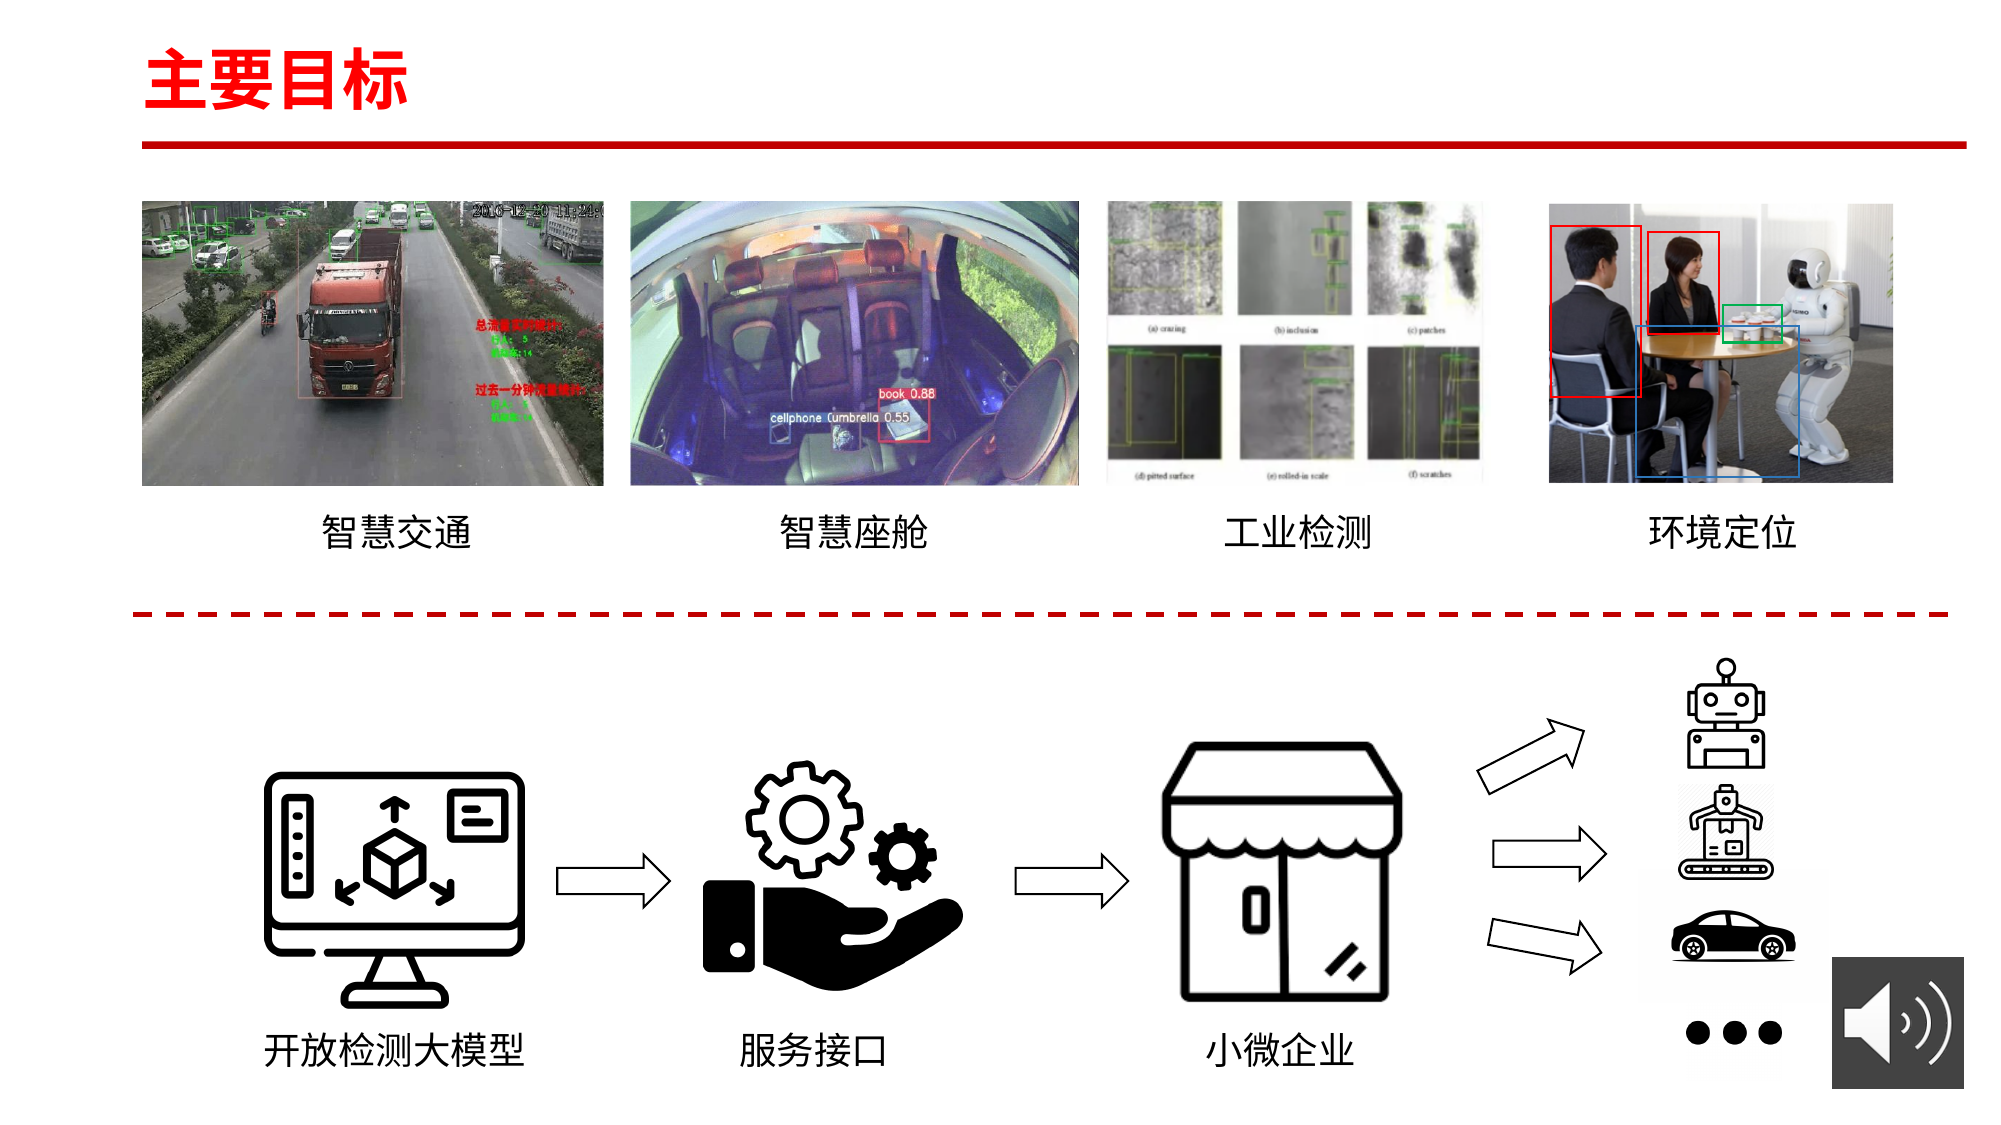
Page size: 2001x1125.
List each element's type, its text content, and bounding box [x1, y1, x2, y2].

text_box 环境定位 [1633, 501, 1813, 562]
text_box 工业检测 [1208, 501, 1389, 562]
picture [1149, 740, 1409, 1010]
text_box [1476, 717, 1586, 796]
text_box [142, 141, 1967, 149]
text_box [1492, 825, 1608, 883]
picture [264, 760, 525, 1020]
picture [1544, 200, 1896, 486]
text_box 智慧座舱 [764, 501, 945, 562]
picture [703, 760, 963, 991]
text_box [556, 852, 672, 910]
picture [1106, 201, 1491, 486]
text_box 主要目标 [127, 30, 1545, 125]
text_box 服务接口 [724, 1019, 905, 1080]
text_box 开放检测大模型 [248, 1019, 541, 1080]
picture [1666, 653, 1786, 773]
text_box [1486, 917, 1603, 976]
picture [142, 201, 604, 486]
picture [630, 201, 1079, 486]
picture [1831, 956, 1965, 1090]
text_box 小微企业 [1190, 1019, 1371, 1080]
text_box [1014, 852, 1130, 910]
text_box 智慧交通 [306, 501, 487, 562]
picture [1638, 784, 1829, 1081]
